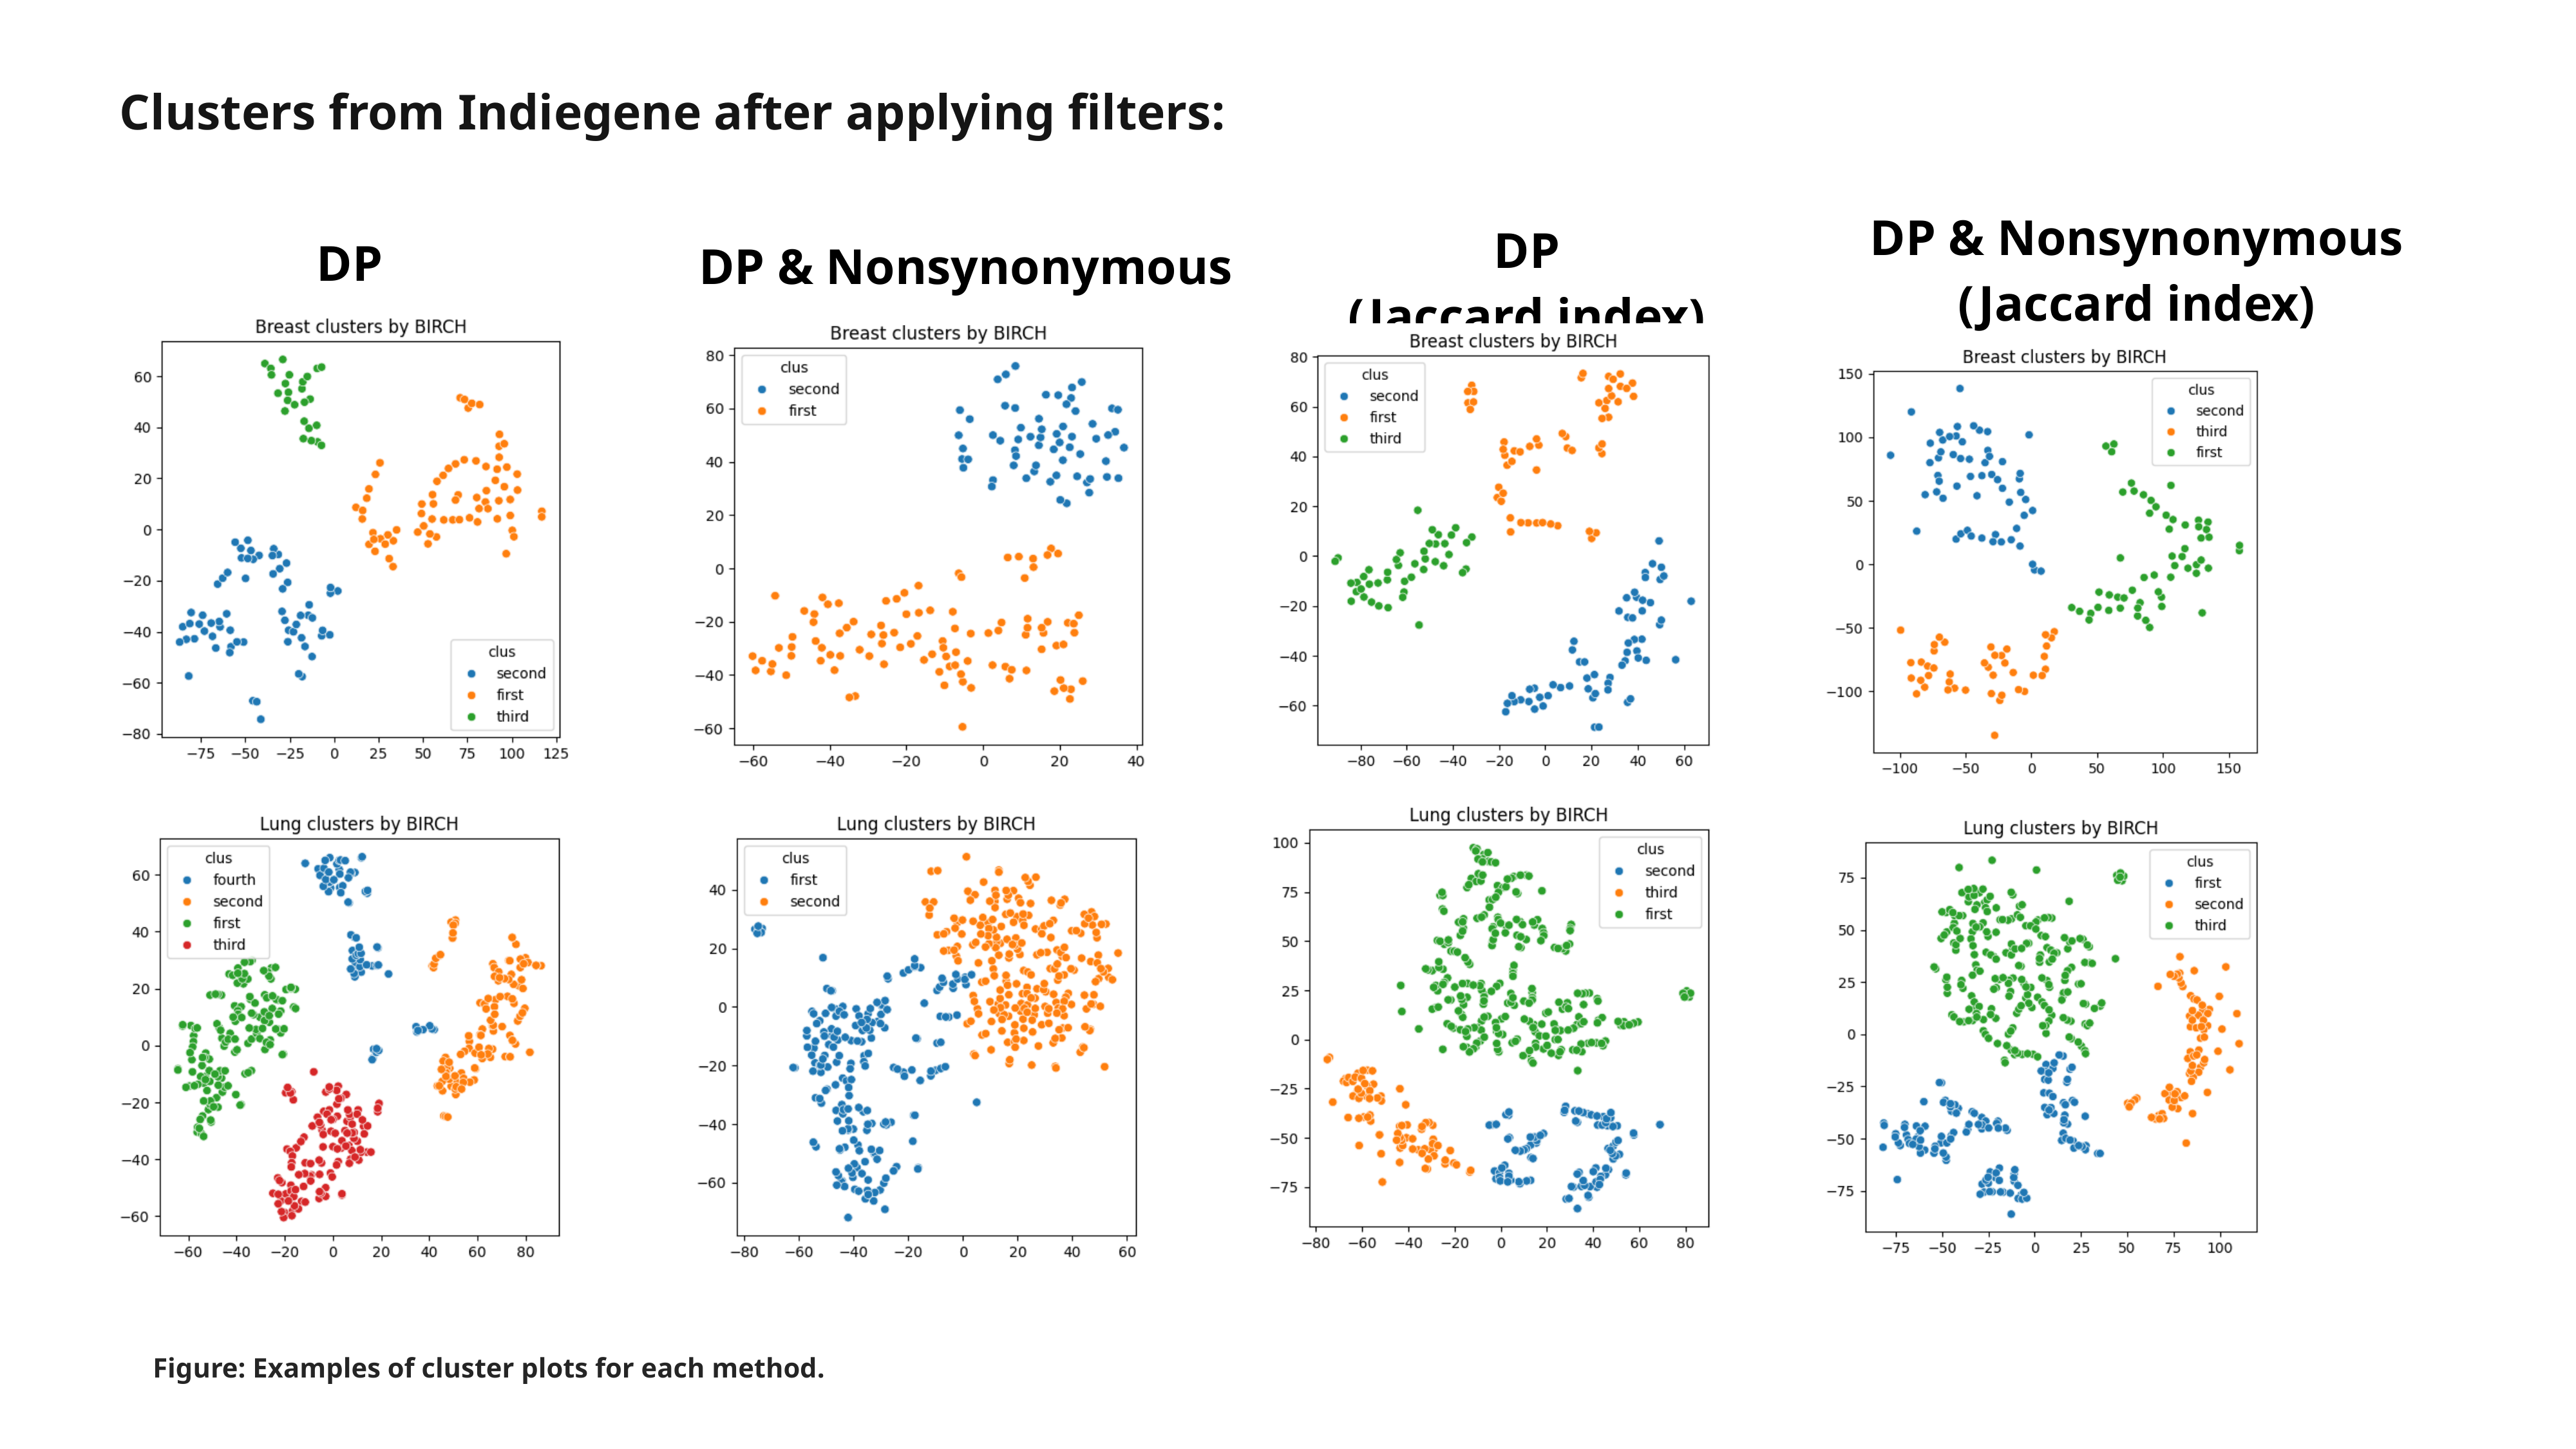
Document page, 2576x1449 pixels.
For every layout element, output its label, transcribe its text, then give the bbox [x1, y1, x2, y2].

picture [683, 315, 1157, 780]
picture [1815, 339, 2267, 786]
picture [687, 806, 1147, 1271]
table_header DP [234, 225, 477, 305]
table_header Figure: Examples of cluster plots for each method. [144, 1345, 1552, 1405]
table_header DP (Jaccard index) [1308, 213, 1746, 352]
picture [109, 806, 569, 1271]
table_header Clusters from Indiegene after applying filters: [111, 74, 1826, 154]
table_header [111, 446, 1492, 1170]
picture [109, 307, 579, 772]
table_header DP & Nonsynonymous [576, 228, 1307, 322]
picture [1259, 797, 1719, 1262]
picture [1815, 810, 2267, 1266]
table_header DP & Nonsynonymous (Jaccard index) [1747, 199, 2527, 338]
picture [1267, 323, 1719, 780]
